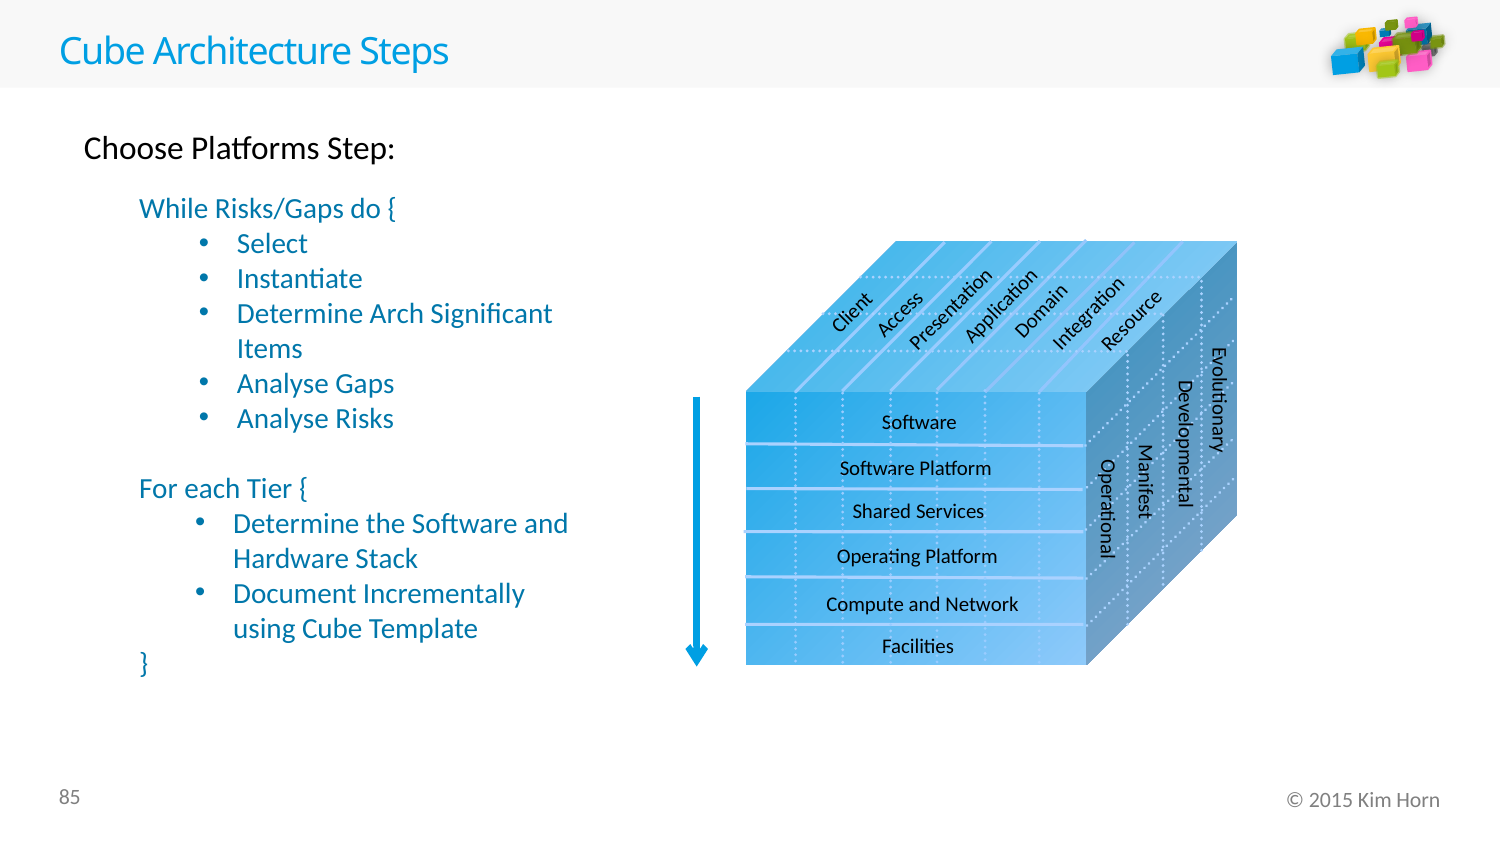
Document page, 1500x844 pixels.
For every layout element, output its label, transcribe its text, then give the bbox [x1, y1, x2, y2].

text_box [743, 239, 1242, 667]
text_box While Risks/Gaps do { Select Instantiate Determine Arch Significant Items Analyse Gaps Analyse Risks For each Tier { Determine the Software and Hardware Stack Document Incrementally using Cube Template } [126, 183, 593, 685]
text_box Choose Platforms Step: [73, 121, 407, 172]
title Cube Architecture Steps [58, 31, 1267, 73]
